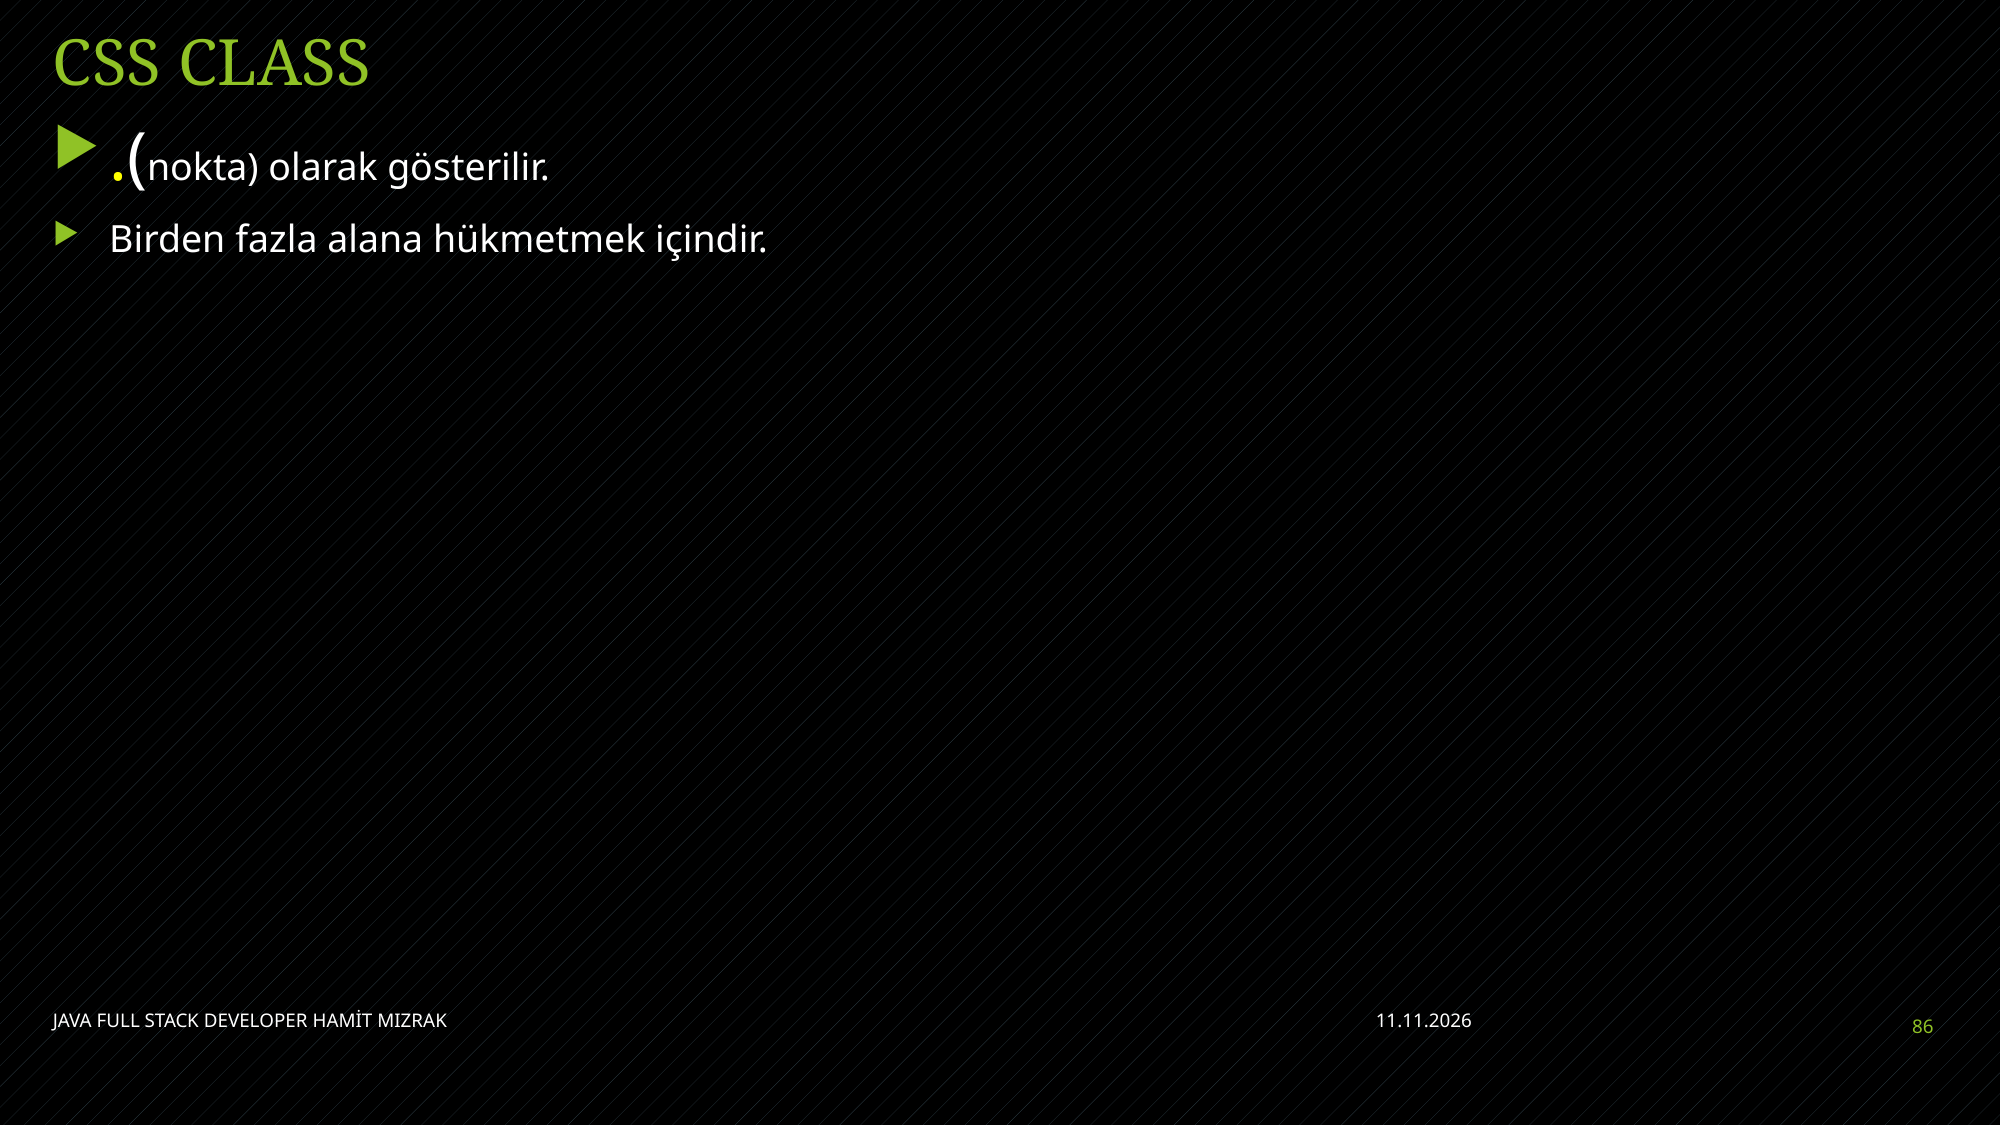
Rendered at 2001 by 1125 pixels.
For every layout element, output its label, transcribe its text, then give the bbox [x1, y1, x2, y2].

title CSS CLASS [37, 14, 1949, 106]
slide_number 86 [1836, 997, 1949, 1058]
list .(nokta) olarak gösterilir. Birden fazla alana hükmetmek içindir. [37, 106, 1949, 971]
footer JAVA FULL STACK DEVELOPER HAMİT MIZRAK [37, 991, 1145, 1051]
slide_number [1181, 991, 1487, 1051]
